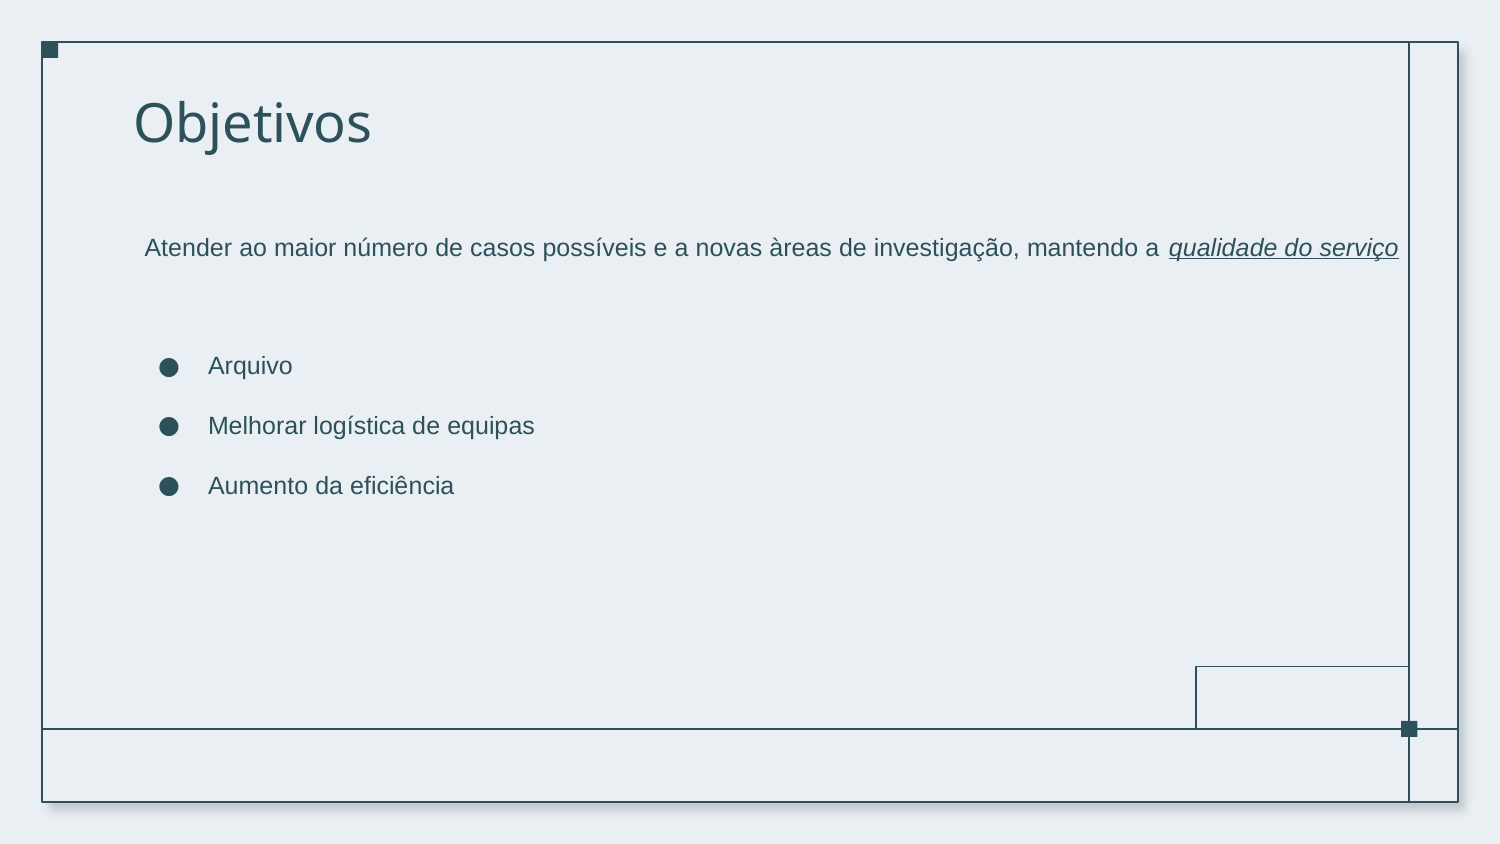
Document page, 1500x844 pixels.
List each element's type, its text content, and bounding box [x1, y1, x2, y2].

text_box Atender ao maior número de casos possíveis e a novas àreas de investigação, mantendo a qualidade do serviço [129, 194, 1470, 269]
subtitle Arquivo Melhorar logística de equipas Aumento da eficiência [118, 304, 1481, 578]
title Objetivos [118, 72, 1382, 167]
